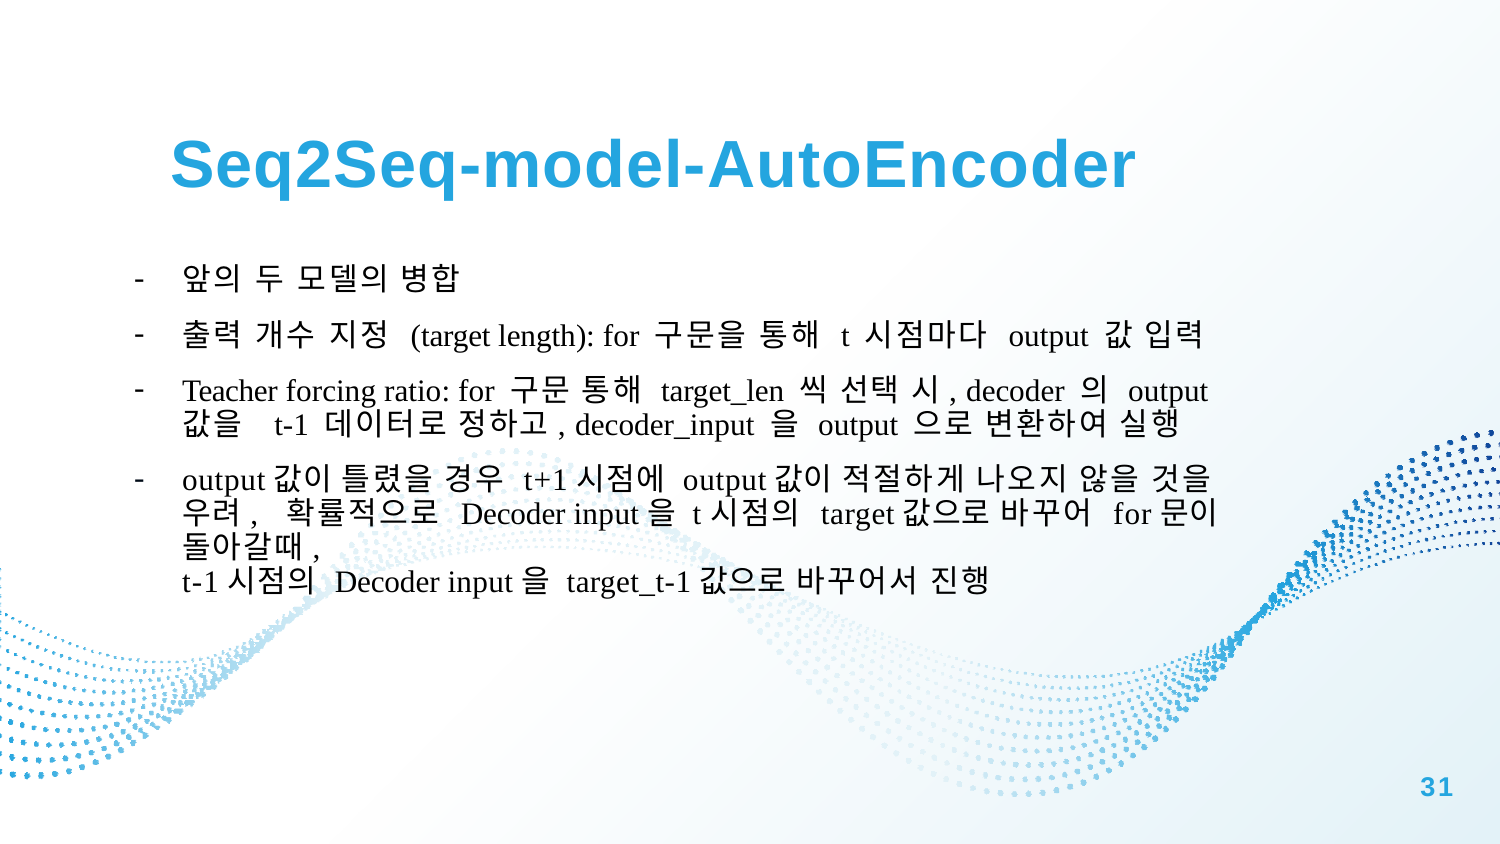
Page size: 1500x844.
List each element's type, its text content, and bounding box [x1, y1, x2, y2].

text_box 앞의 두 모델의 병합 출력 개수 지정 (target length): for 구문을 통해 t 시점마다 output 값 입력 Teacher forcing ratio: for 구문 통해 target_len 씩 선택 시, decoder 의 output 값을 t-1 데이터로 정하고, decoder_input 을 output 으로 변환하여 실행 output값이 틀렸을 경우 t+1시점에 output값이 적절하게 나오지 않을 것을 우려, 확률적으로 Decoder input을 t시점의 target값으로 바꾸어 for문이 돌아갈때, t-1시점의 Decoder input을 target_t-1값으로 바꾸어서 진행 [132, 257, 1246, 599]
picture [0, 0, 1500, 844]
title Seq2Seq-model-AutoEncoder [168, 119, 1146, 257]
slide_number 31 [1415, 767, 1463, 844]
